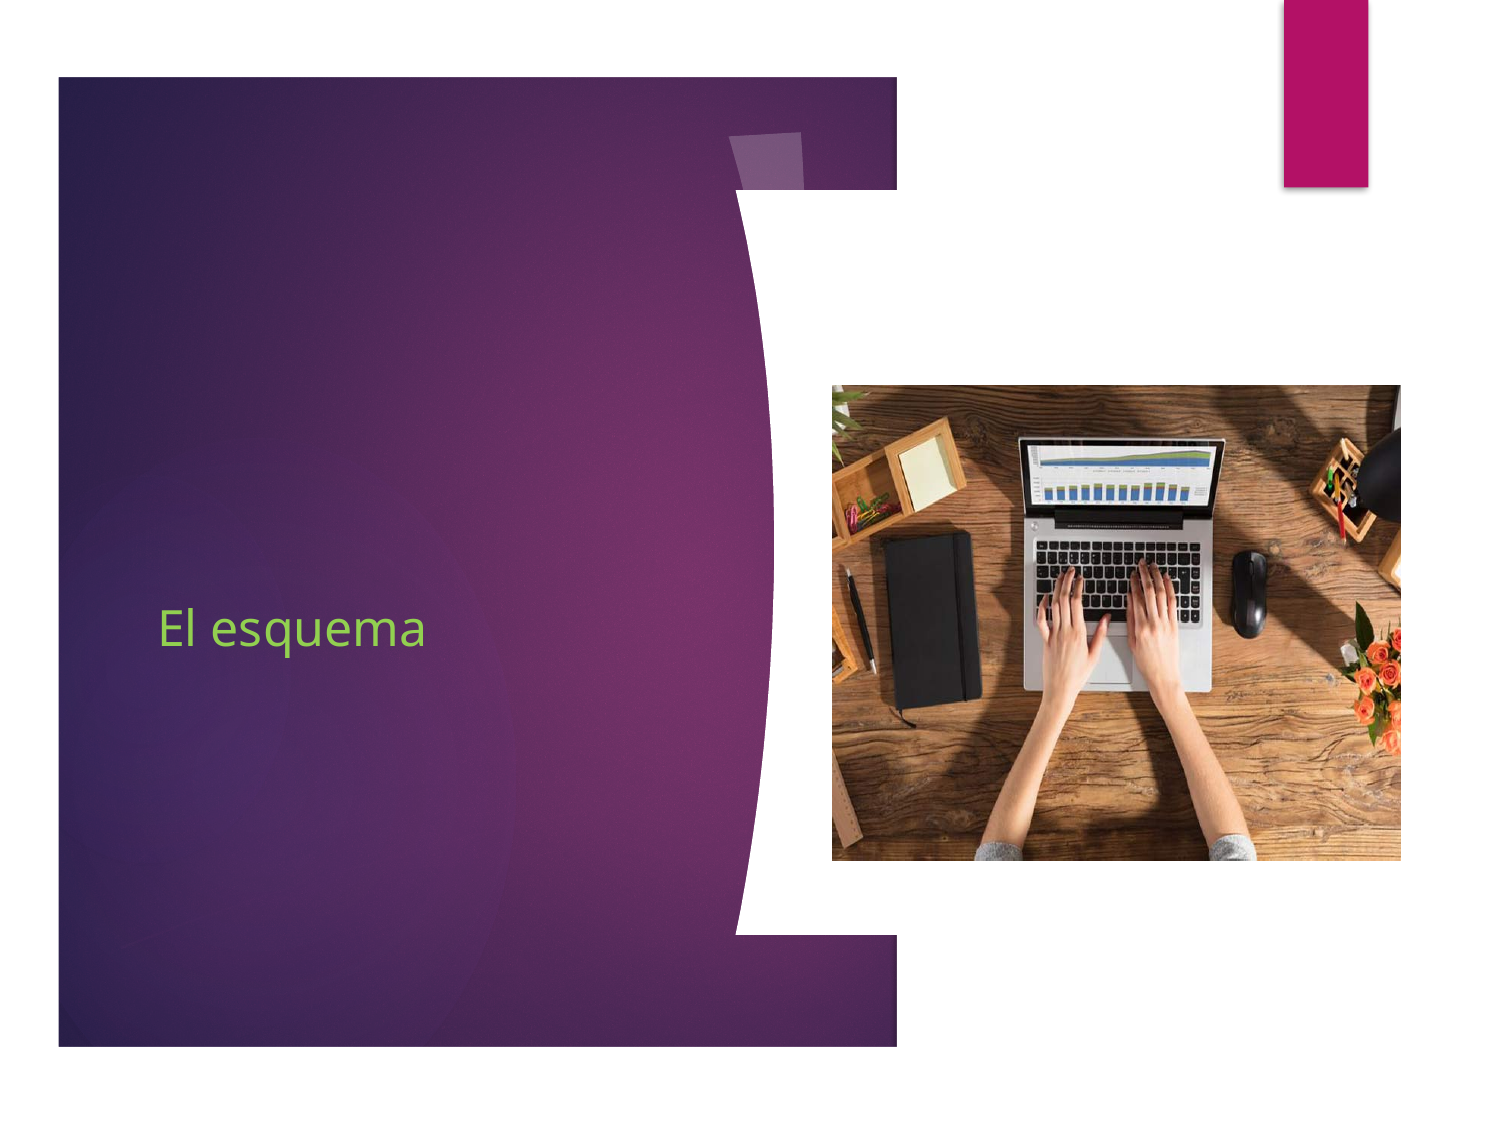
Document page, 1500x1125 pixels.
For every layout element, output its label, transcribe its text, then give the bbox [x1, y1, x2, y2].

title El esquema [142, 439, 678, 814]
picture [832, 385, 1401, 861]
